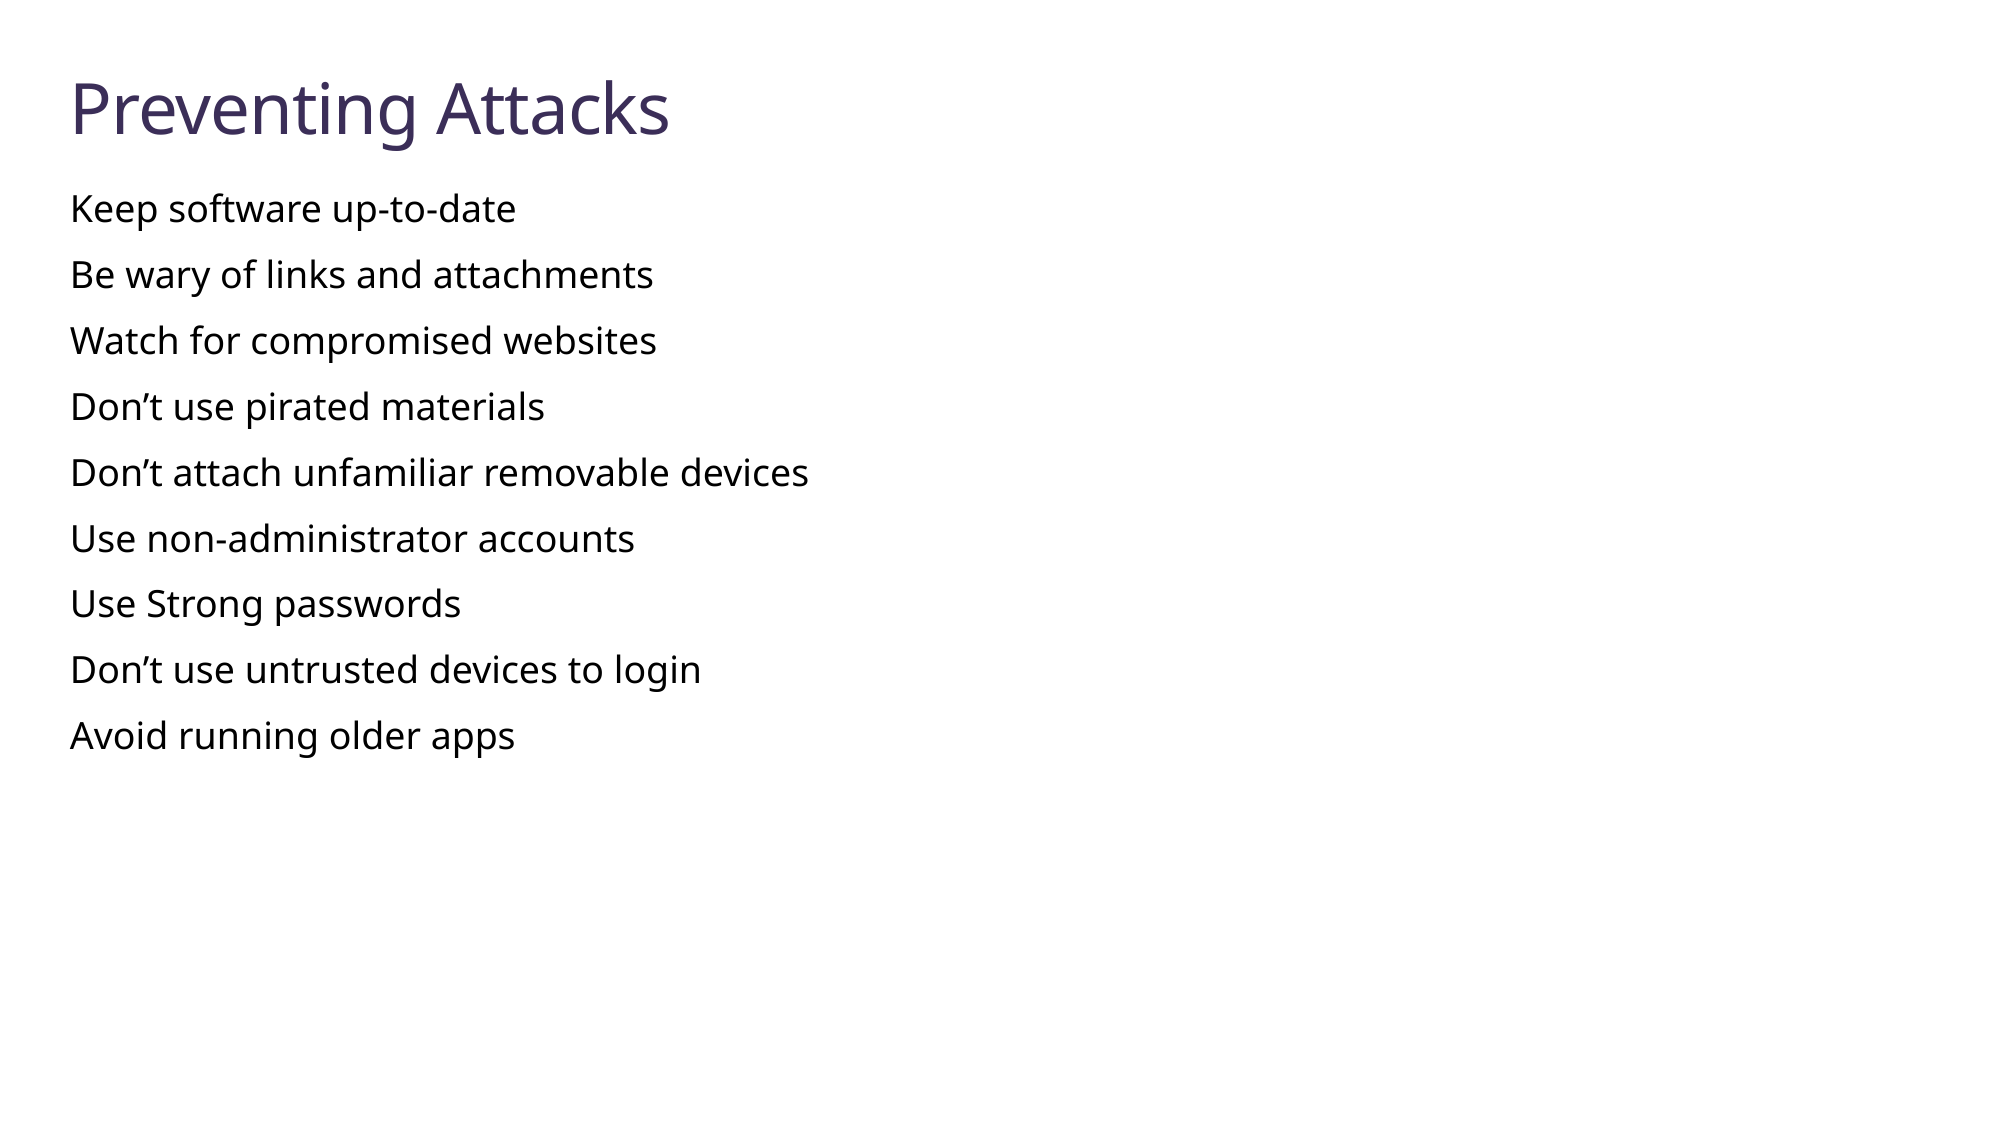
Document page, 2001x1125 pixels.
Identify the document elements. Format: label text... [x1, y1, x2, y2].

list Keep software up-to-date Be wary of links and attachments Watch for compromised websites Don’t use pirated materials Don’t attach unfamiliar removable devices Use non-administrator accounts Use Strong passwords Don’t use untrusted devices to login Avoid running older apps [69, 185, 1292, 351]
title Preventing Attacks [69, 36, 1206, 161]
